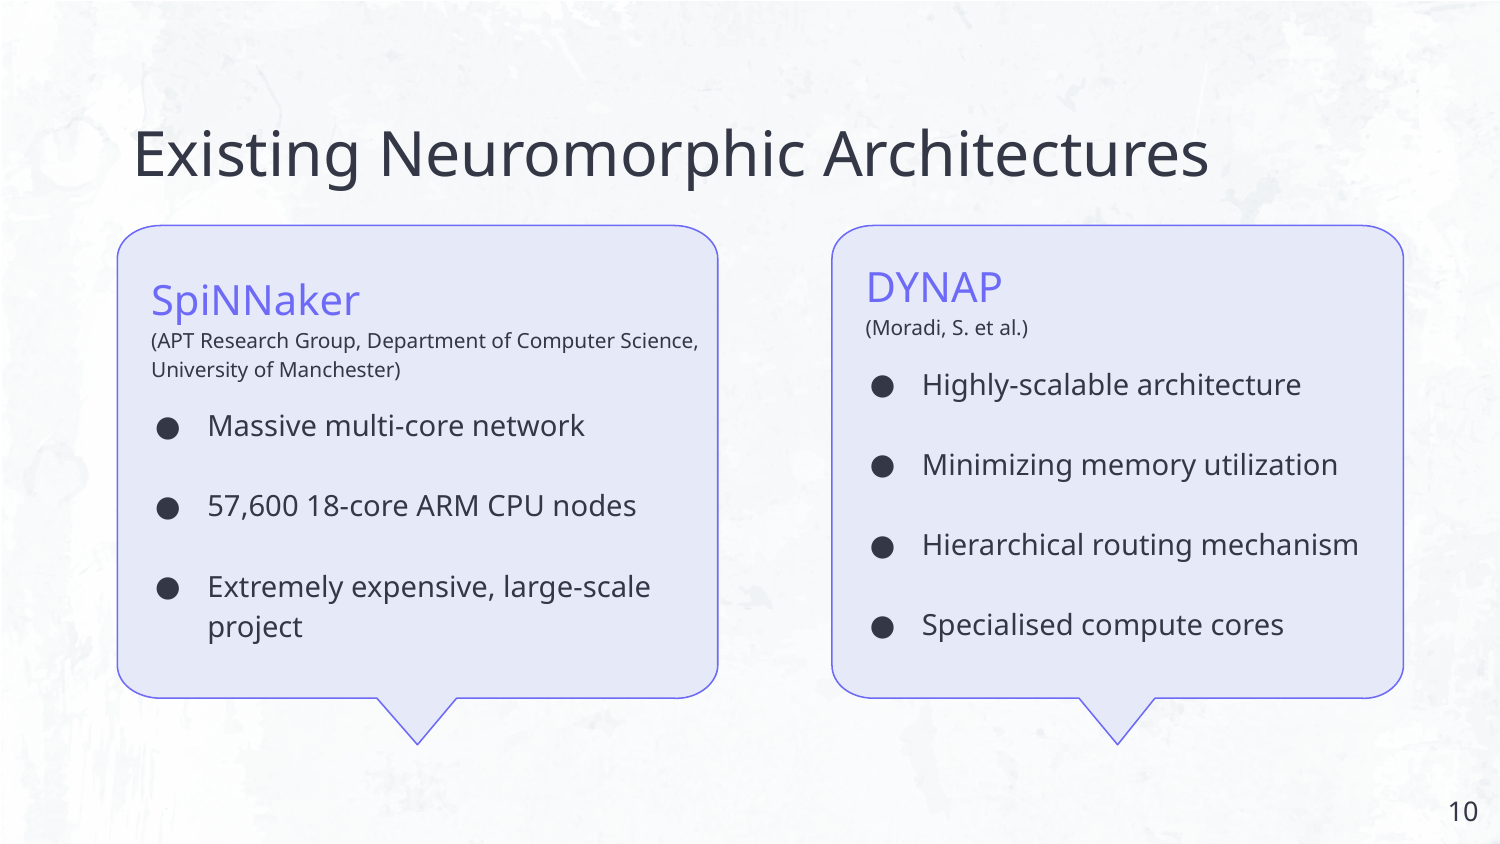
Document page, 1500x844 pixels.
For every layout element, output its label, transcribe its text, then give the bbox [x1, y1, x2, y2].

title Existing Neuromorphic Architectures [117, 87, 1383, 204]
slide_number 10 [1403, 779, 1494, 844]
picture [2, 2, 1500, 844]
text_box SpiNNaker (APT Research Group, Department of Computer Science, University of Manchester) Massive multi-core network 57,600 18-core ARM CPU nodes Extremely expensive, large-scale project [117, 225, 718, 745]
text_box DYNAP (Moradi, S. et al.) Highly-scalable architecture Minimizing memory utilization Hierarchical routing mechanism Specialised compute cores [831, 225, 1404, 745]
